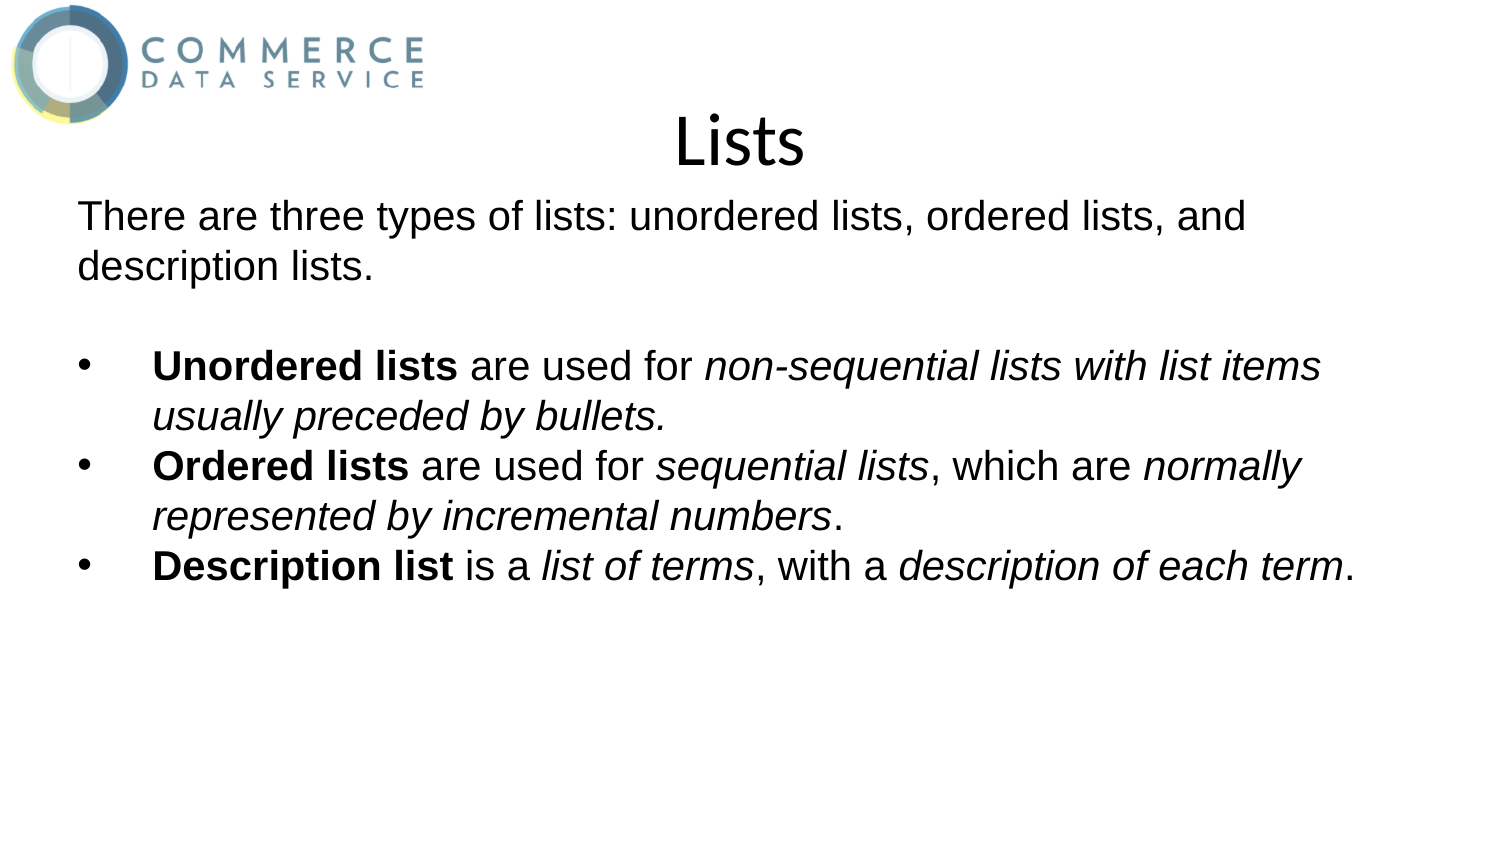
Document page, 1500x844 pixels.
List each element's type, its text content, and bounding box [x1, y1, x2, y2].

text_box Lists [62, 75, 1419, 193]
picture [0, 0, 437, 131]
text_box There are three types of lists: unordered lists, ordered lists, and description lists. Unordered lists are used for non-sequential lists with list items usually preceded by bullets. Ordered lists are used for sequential lists, which are normally represented by incremental numbers. Description list is a list of terms, with a description of each term. [62, 103, 1448, 666]
